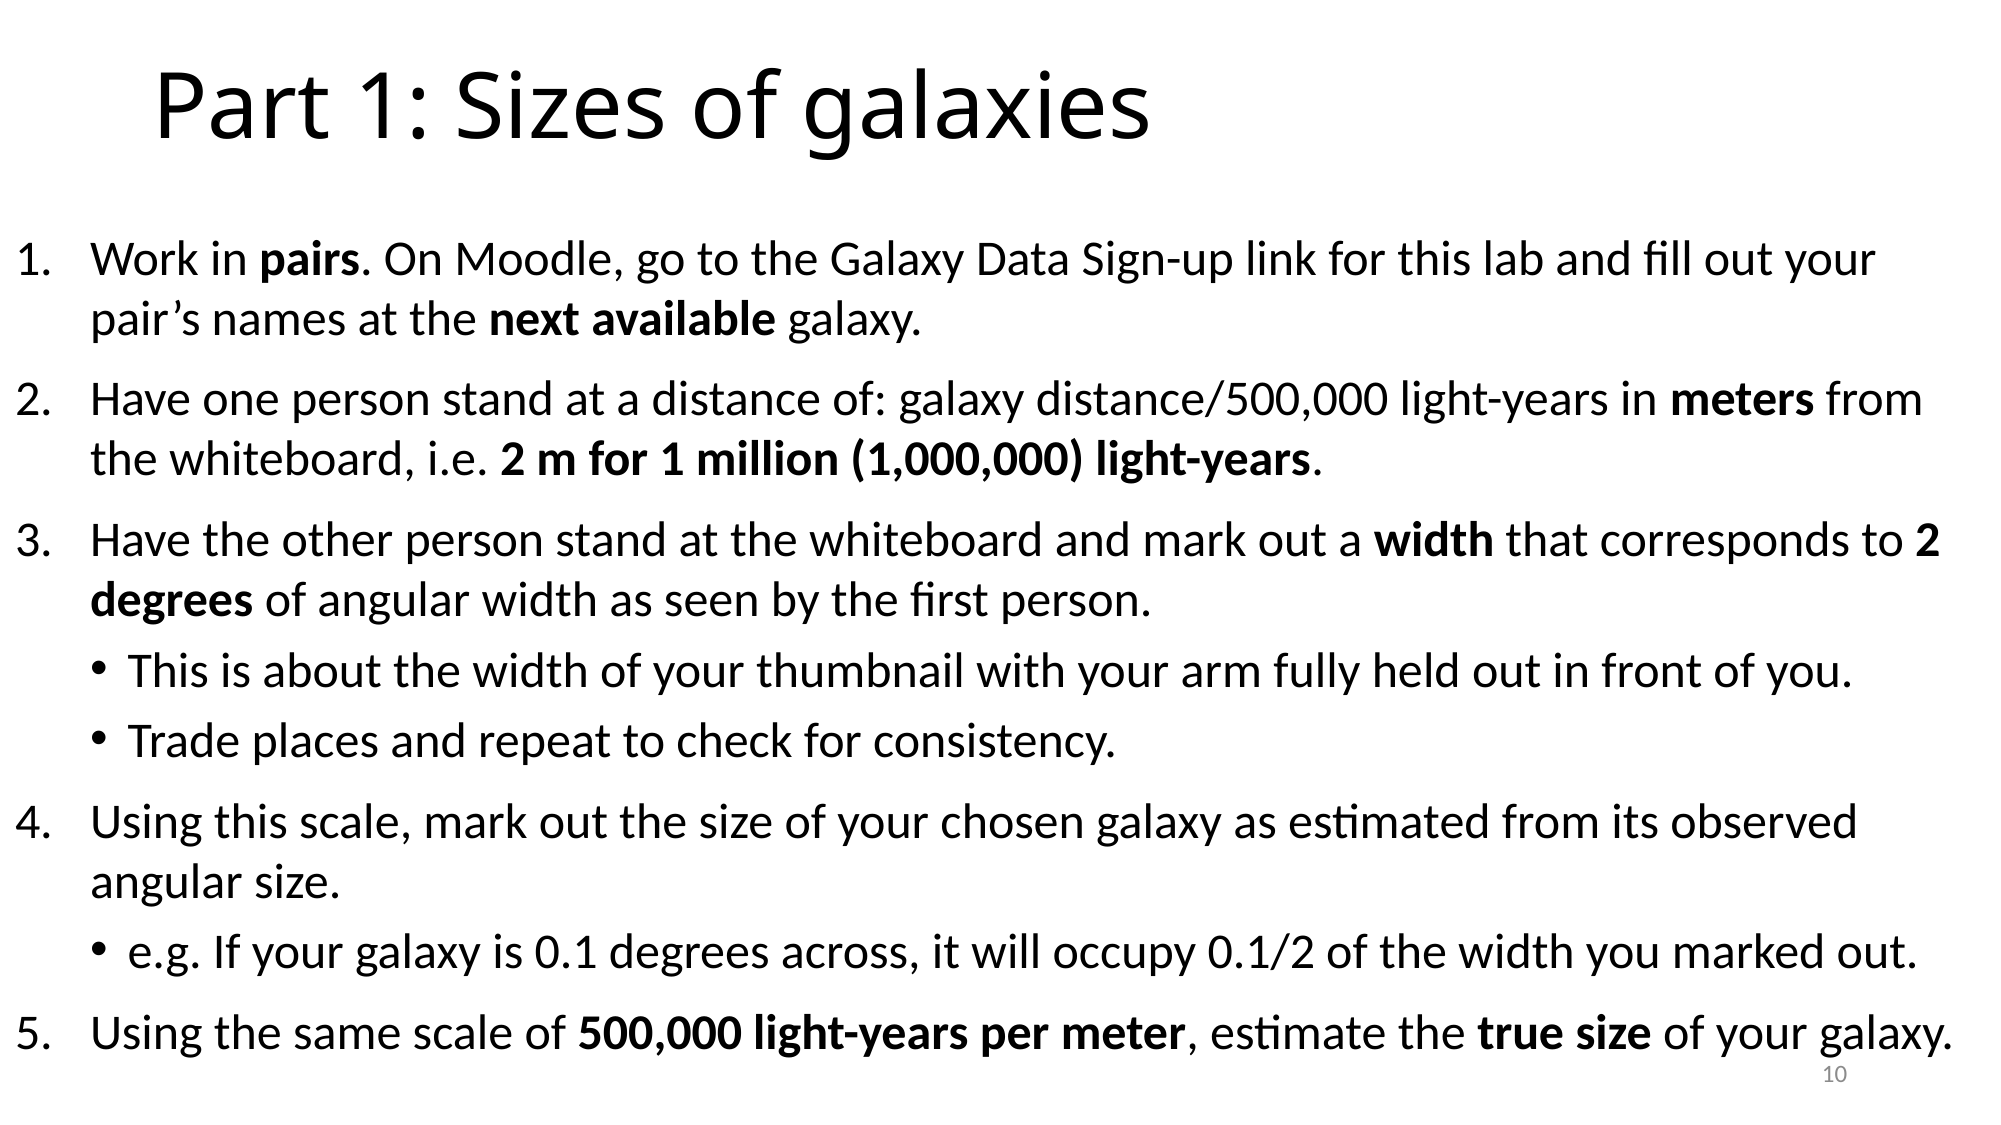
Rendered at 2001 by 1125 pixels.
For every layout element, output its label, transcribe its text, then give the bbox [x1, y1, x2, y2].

slide_number 9 [1412, 1042, 1863, 1103]
title Part 1: Sizes of galaxies [137, 0, 1863, 217]
list Work in pairs. On Moodle, go to the Galaxy Data Sign-up link for this lab and fill out your pair’s names at the next available galaxy. Have one person stand at a distance of: galaxy distance/500,000 light-years in meters from the whiteboard, i.e. 2 m for 1 million (1,000,000) light-years. Have the other person stand at the whiteboard and mark out a width that corresponds to 2 degrees of angular width as seen by the first person. This is about the width of your thumbnail with your arm fully held out in front of you. Trade places and repeat to check for consistency. Using this scale, mark out the size of your chosen galaxy as estimated from its observed angular size. e.g. If your galaxy is 0.1 degrees across, it will occupy 0.1/2 of the width you marked out. Using the same scale of 500,000 light-years per meter, estimate the true size of your galaxy. [0, 217, 2000, 1125]
